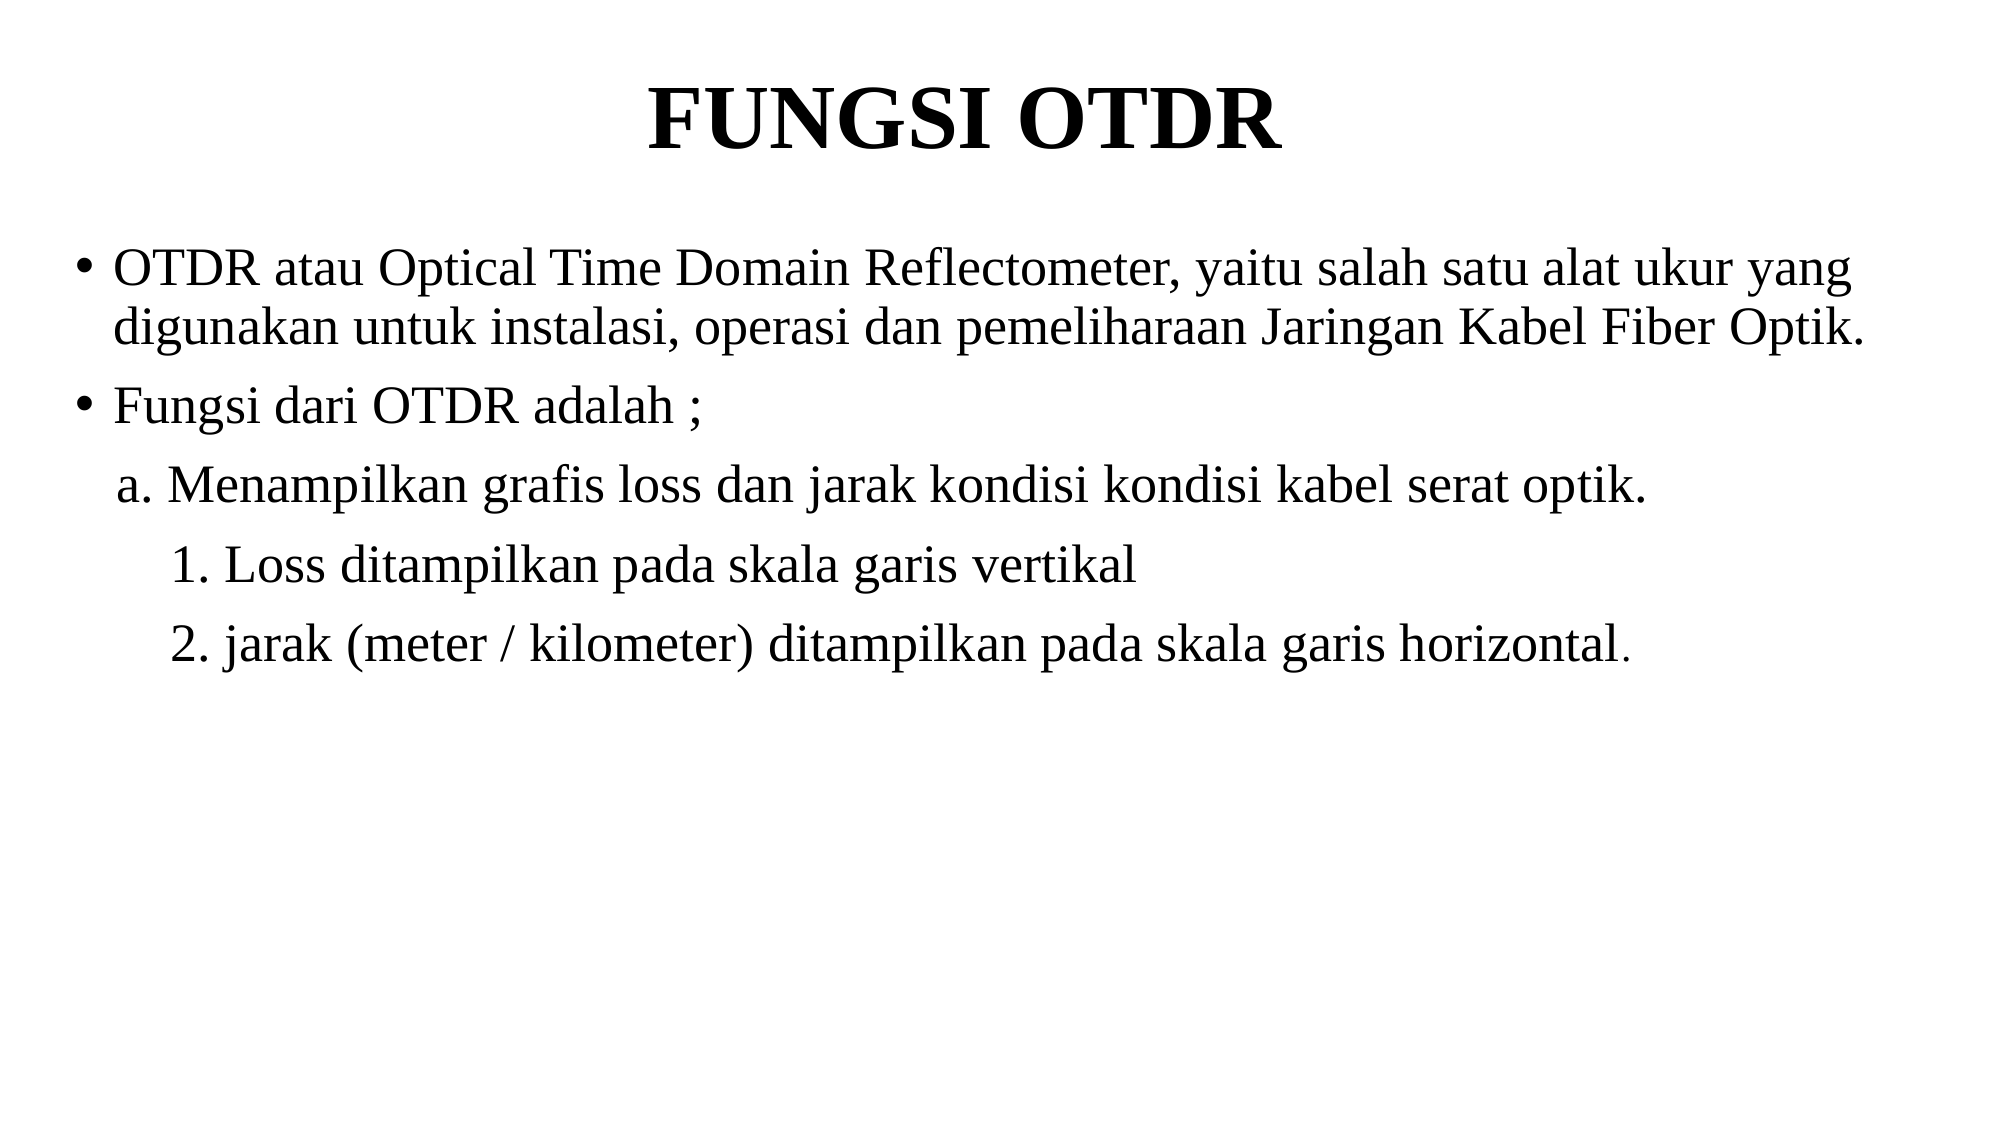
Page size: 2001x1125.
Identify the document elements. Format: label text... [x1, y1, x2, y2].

list OTDR atau Optical Time Domain Reflectometer, yaitu salah satu alat ukur yang digunakan untuk instalasi, operasi dan pemeliharaan Jaringan Kabel Fiber Optik. Fungsi dari OTDR adalah ; a. Menampilkan grafis loss dan jarak kondisi kondisi kabel serat optik. 1. Loss ditampilkan pada skala garis vertikal 2. jarak (meter / kilometer) ditampilkan pada skala garis horizontal. [60, 231, 1961, 1010]
title FUNGSI OTDR [105, 6, 1825, 231]
